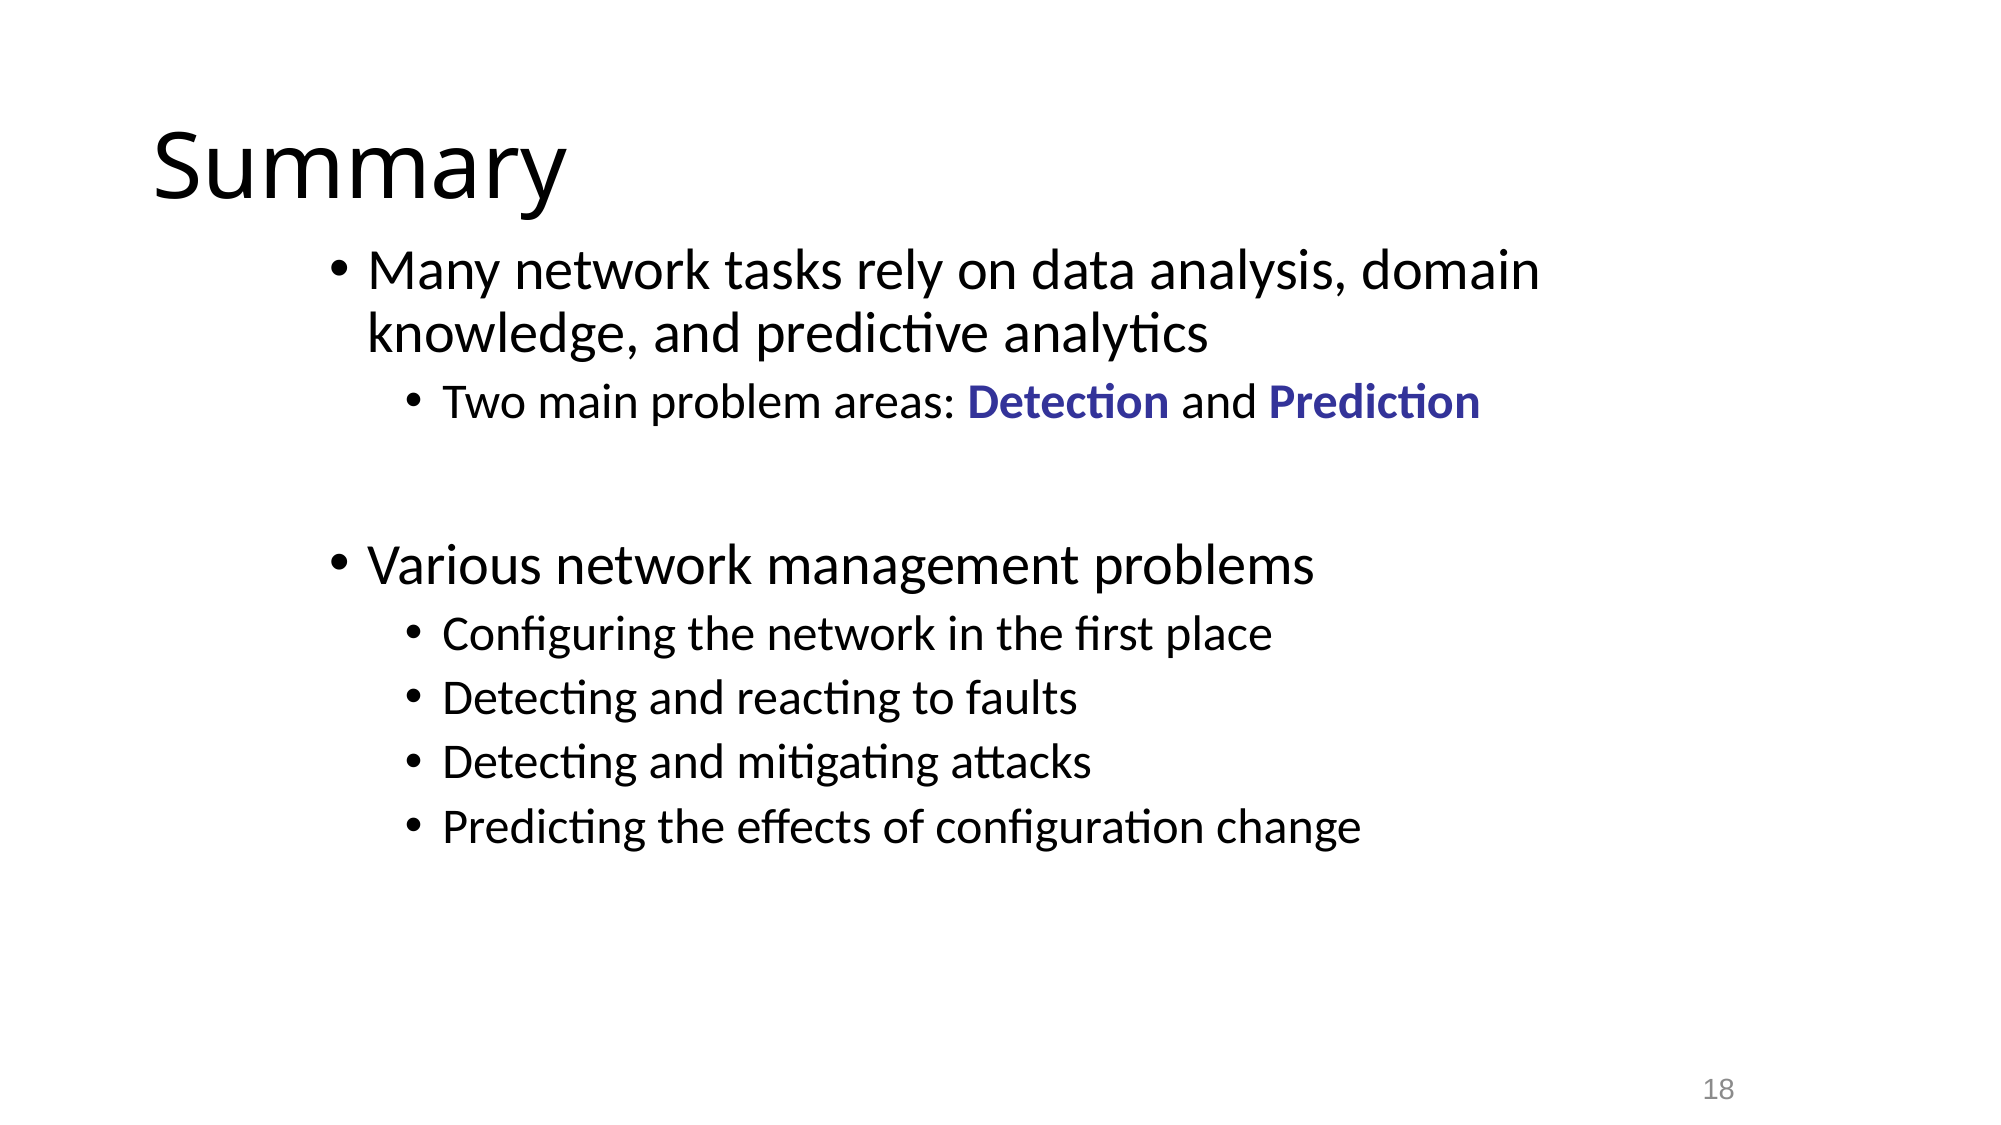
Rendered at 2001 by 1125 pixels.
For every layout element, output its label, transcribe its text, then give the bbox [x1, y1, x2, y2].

list Many network tasks rely on data analysis, domain knowledge, and predictive analytics Two main problem areas: Detection and Prediction Various network management problems Configuring the network in the first place Detecting and reacting to faults Detecting and mitigating attacks Predicting the effects of configuration change [314, 231, 1665, 882]
slide_number 18 [1400, 1062, 1750, 1100]
title Summary [137, 59, 1863, 278]
